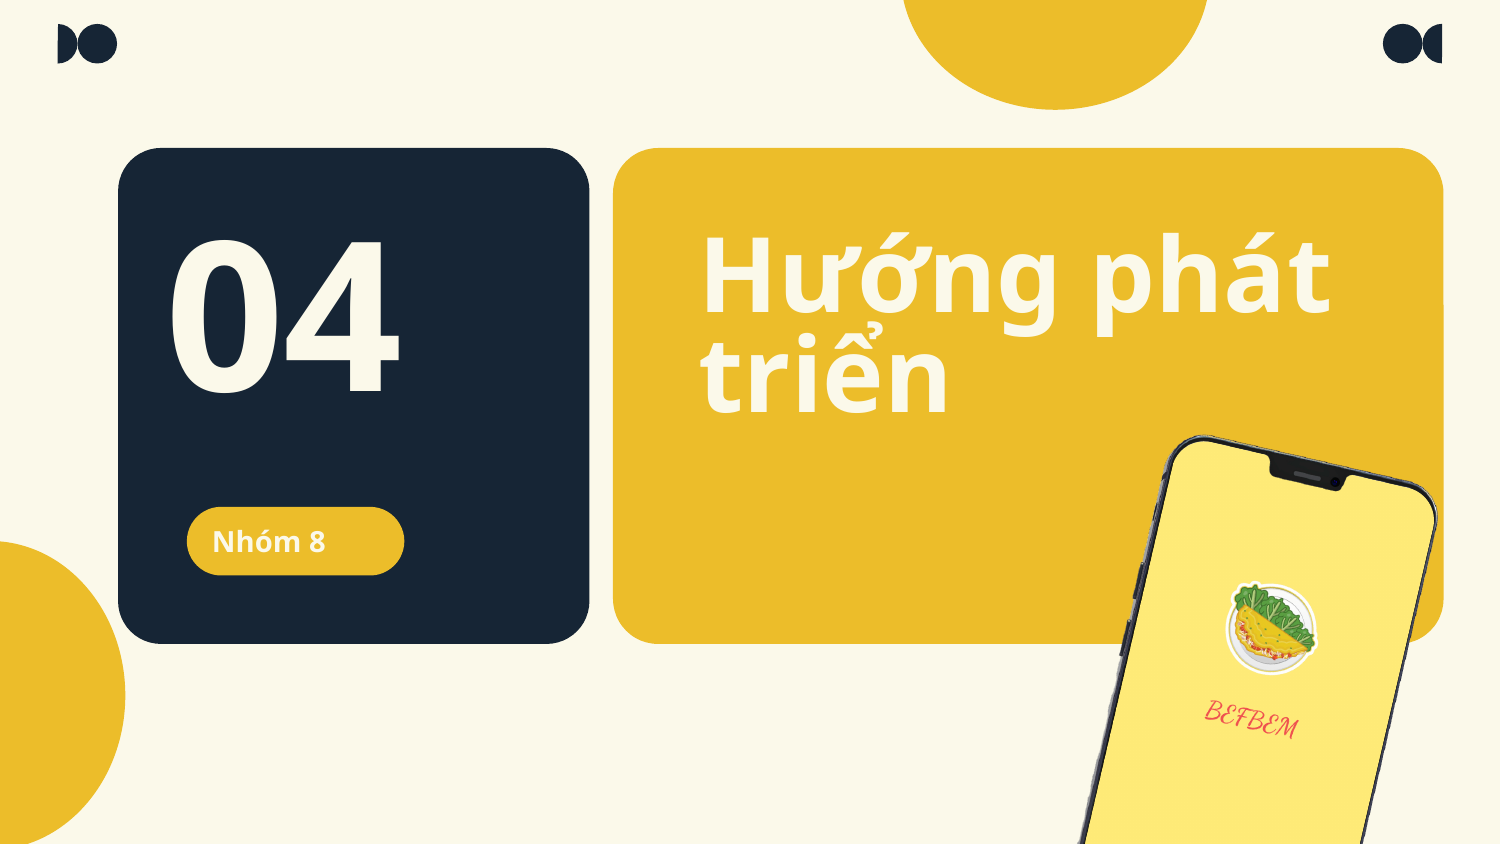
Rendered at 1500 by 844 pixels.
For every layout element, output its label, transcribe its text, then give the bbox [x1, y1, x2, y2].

picture [998, 304, 1500, 844]
text_box [612, 147, 1444, 644]
title 04 [118, 148, 450, 468]
text_box [118, 147, 590, 644]
text_box Nhóm 8 [186, 506, 405, 576]
title Hướng phát triển [698, 244, 1357, 421]
